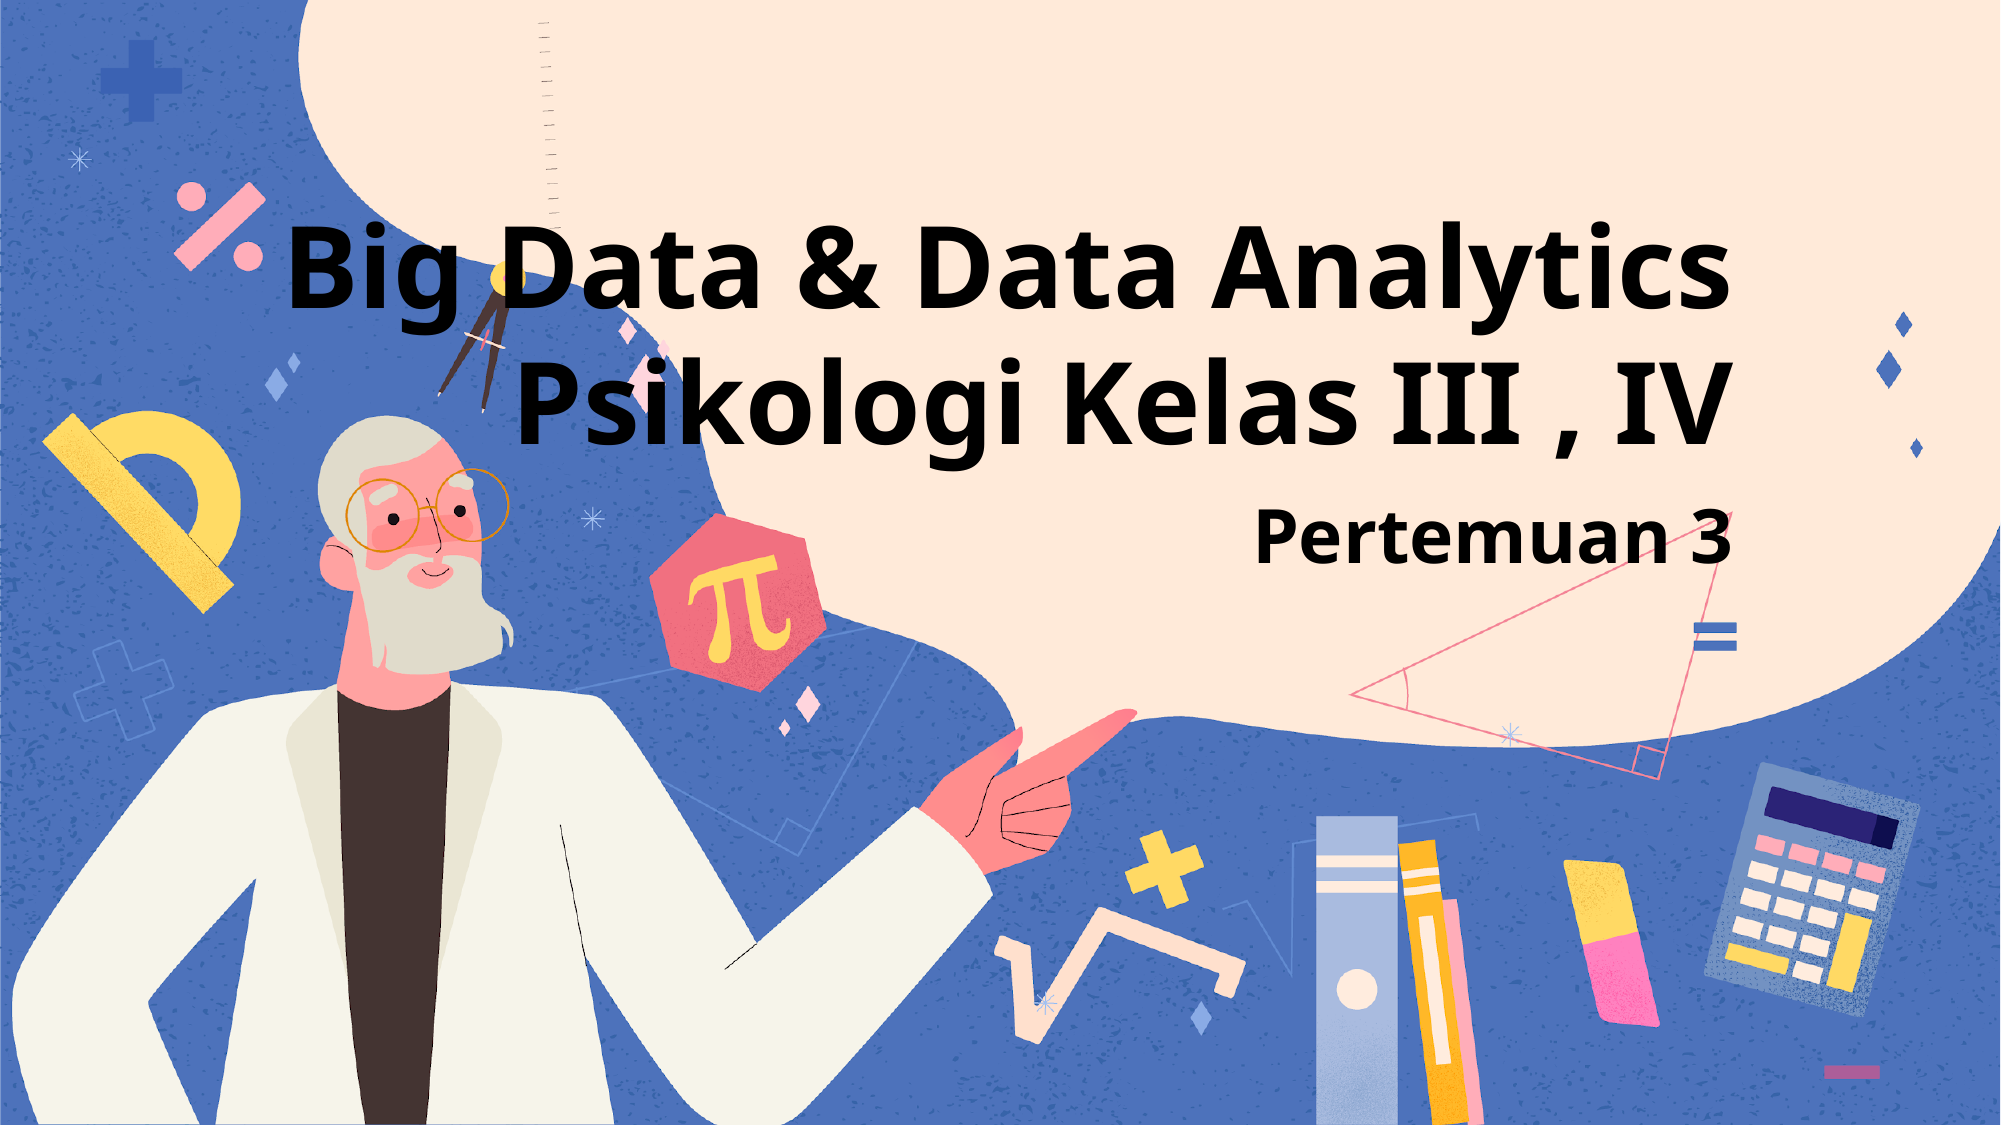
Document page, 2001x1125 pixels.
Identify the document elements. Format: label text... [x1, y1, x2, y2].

subtitle Pertemuan 3 [1134, 483, 1750, 600]
title Big Data & Data Analytics Psikologi Kelas III , IV [256, 33, 1750, 483]
picture [0, 0, 2001, 1125]
